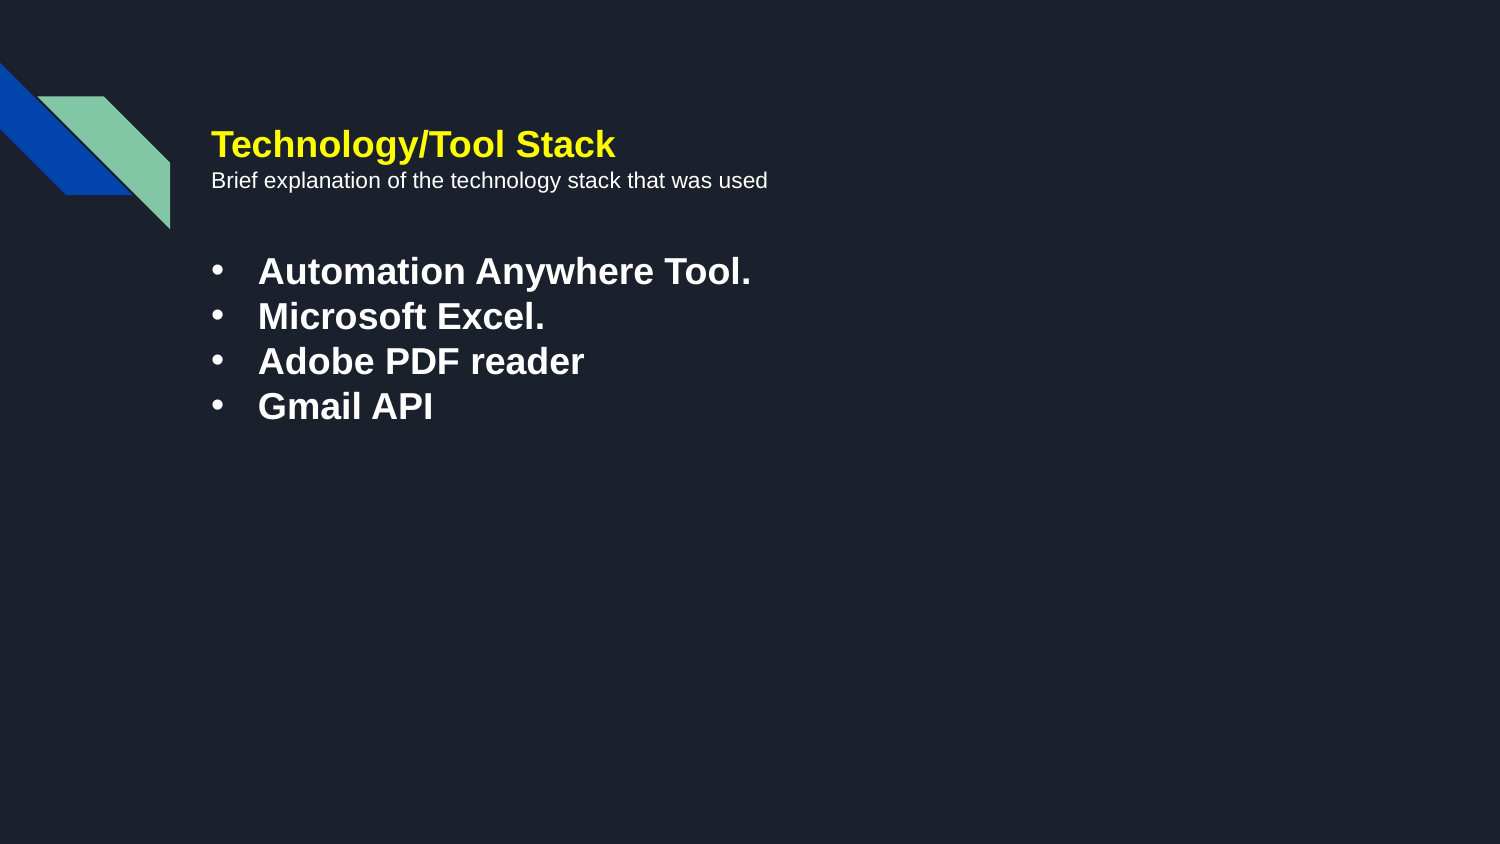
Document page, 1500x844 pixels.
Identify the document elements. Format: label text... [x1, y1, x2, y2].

text_box Technology/Tool Stack Brief explanation of the technology stack that was used Automation Anywhere Tool. Microsoft Excel. Adobe PDF reader Gmail API [195, 105, 1351, 583]
